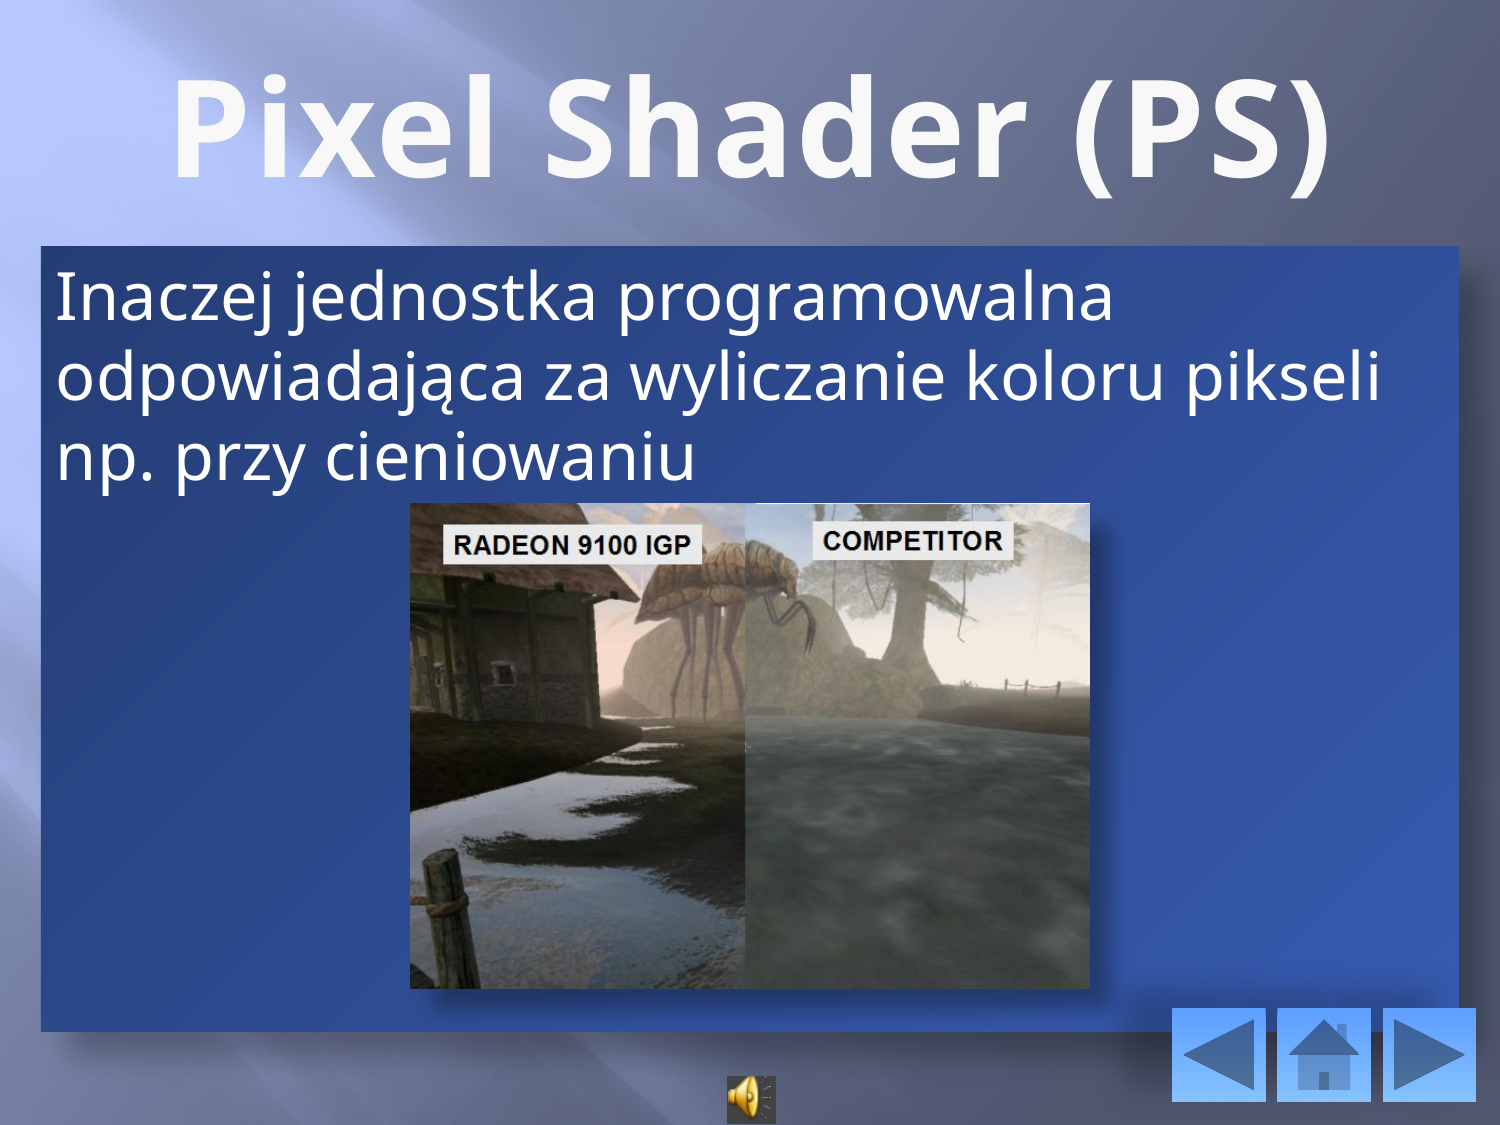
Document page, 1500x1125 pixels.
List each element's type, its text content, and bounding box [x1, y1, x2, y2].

text_box [1381, 1006, 1479, 1104]
text_box [1275, 1006, 1373, 1104]
title Pixel Shader (PS) [0, 0, 1500, 247]
picture [726, 1074, 777, 1125]
picture [409, 503, 1091, 989]
text_box Inaczej jednostka programowalna odpowiadająca za wyliczanie koloru pikseli np. przy cieniowaniu [40, 247, 1459, 1032]
text_box [1170, 1006, 1268, 1104]
